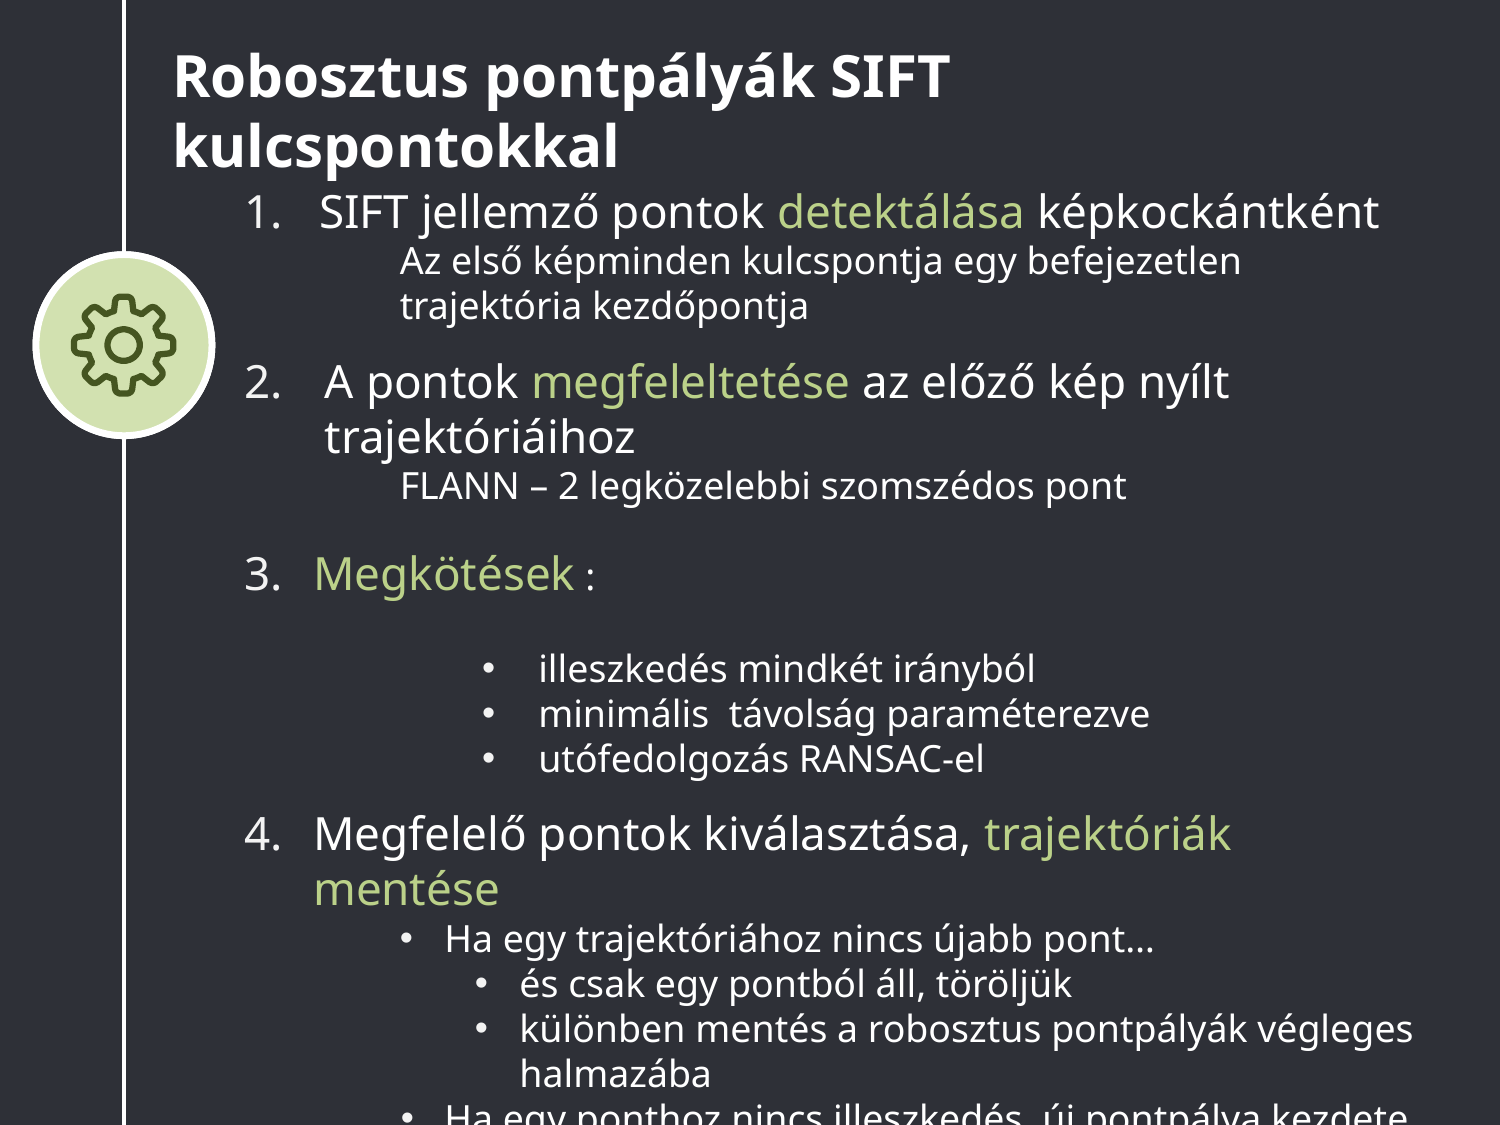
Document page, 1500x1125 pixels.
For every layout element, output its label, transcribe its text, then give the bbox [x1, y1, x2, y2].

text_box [35, 254, 213, 436]
title Robosztus pontpályák SIFT kulcspontokkal [157, 50, 1404, 168]
